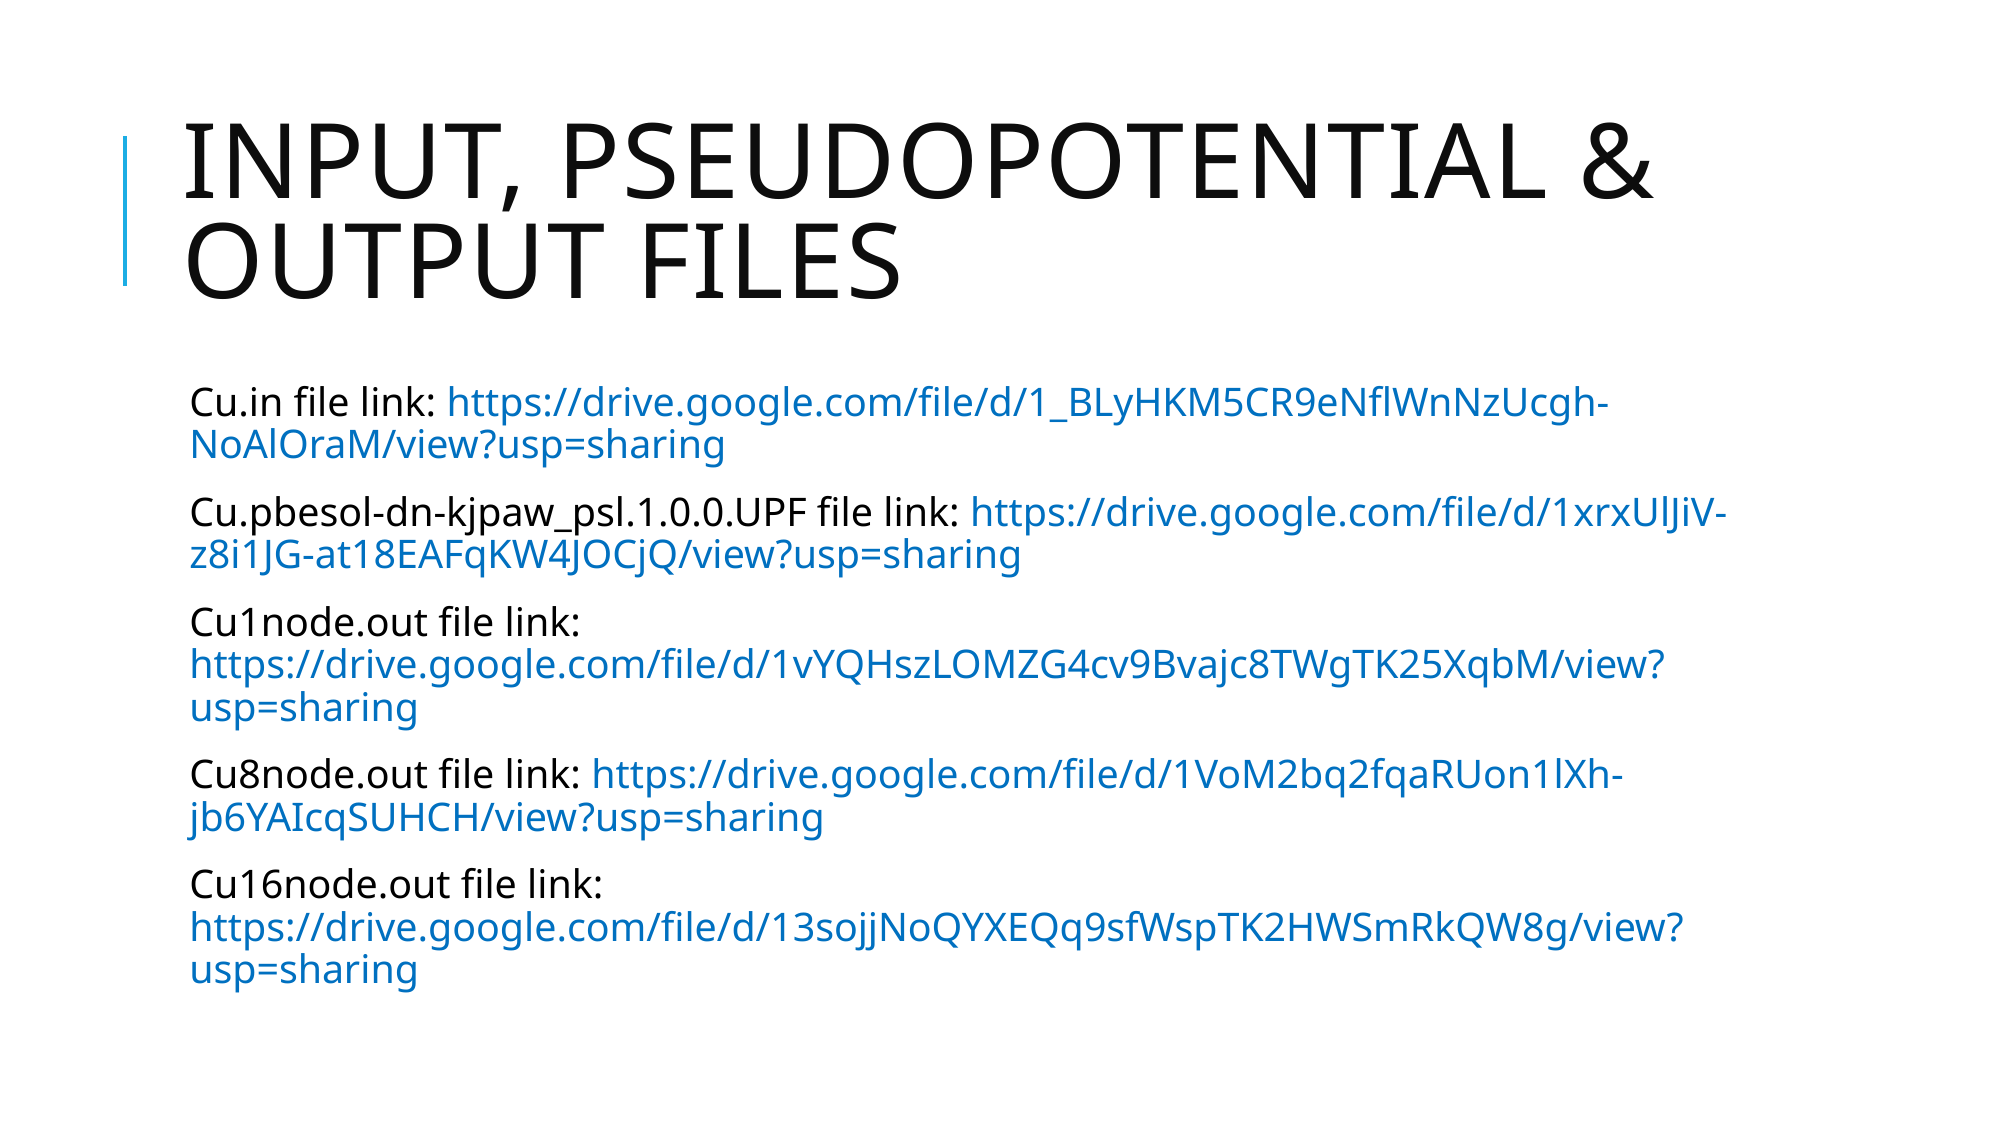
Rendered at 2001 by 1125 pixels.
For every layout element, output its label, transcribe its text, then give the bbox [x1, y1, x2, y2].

list Cu.in file link: https://drive.google.com/file/d/1_BLyHKM5CR9eNflWnNzUcgh-NoAlOraM/view?usp=sharing Cu.pbesol-dn-kjpaw_psl.1.0.0.UPF file link: https://drive.google.com/file/d/1xrxUlJiV-z8i1JG-at18EAFqKW4JOCjQ/view?usp=sharing Cu1node.out file link: https://drive.google.com/file/d/1vYQHszLOMZG4cv9Bvajc8TWgTK25XqbM/view?usp=sharing Cu8node.out file link: https://drive.google.com/file/d/1VoM2bq2fqaRUon1lXh-jb6YAIcqSUHCH/view?usp=sharing Cu16node.out file link: https://drive.google.com/file/d/13sojjNoQYXEQq9sfWspTK2HWSmRkQW8g/view?usp=sharing [168, 375, 1763, 1035]
title Input, Pseudopotential & Output files [168, 96, 1763, 342]
